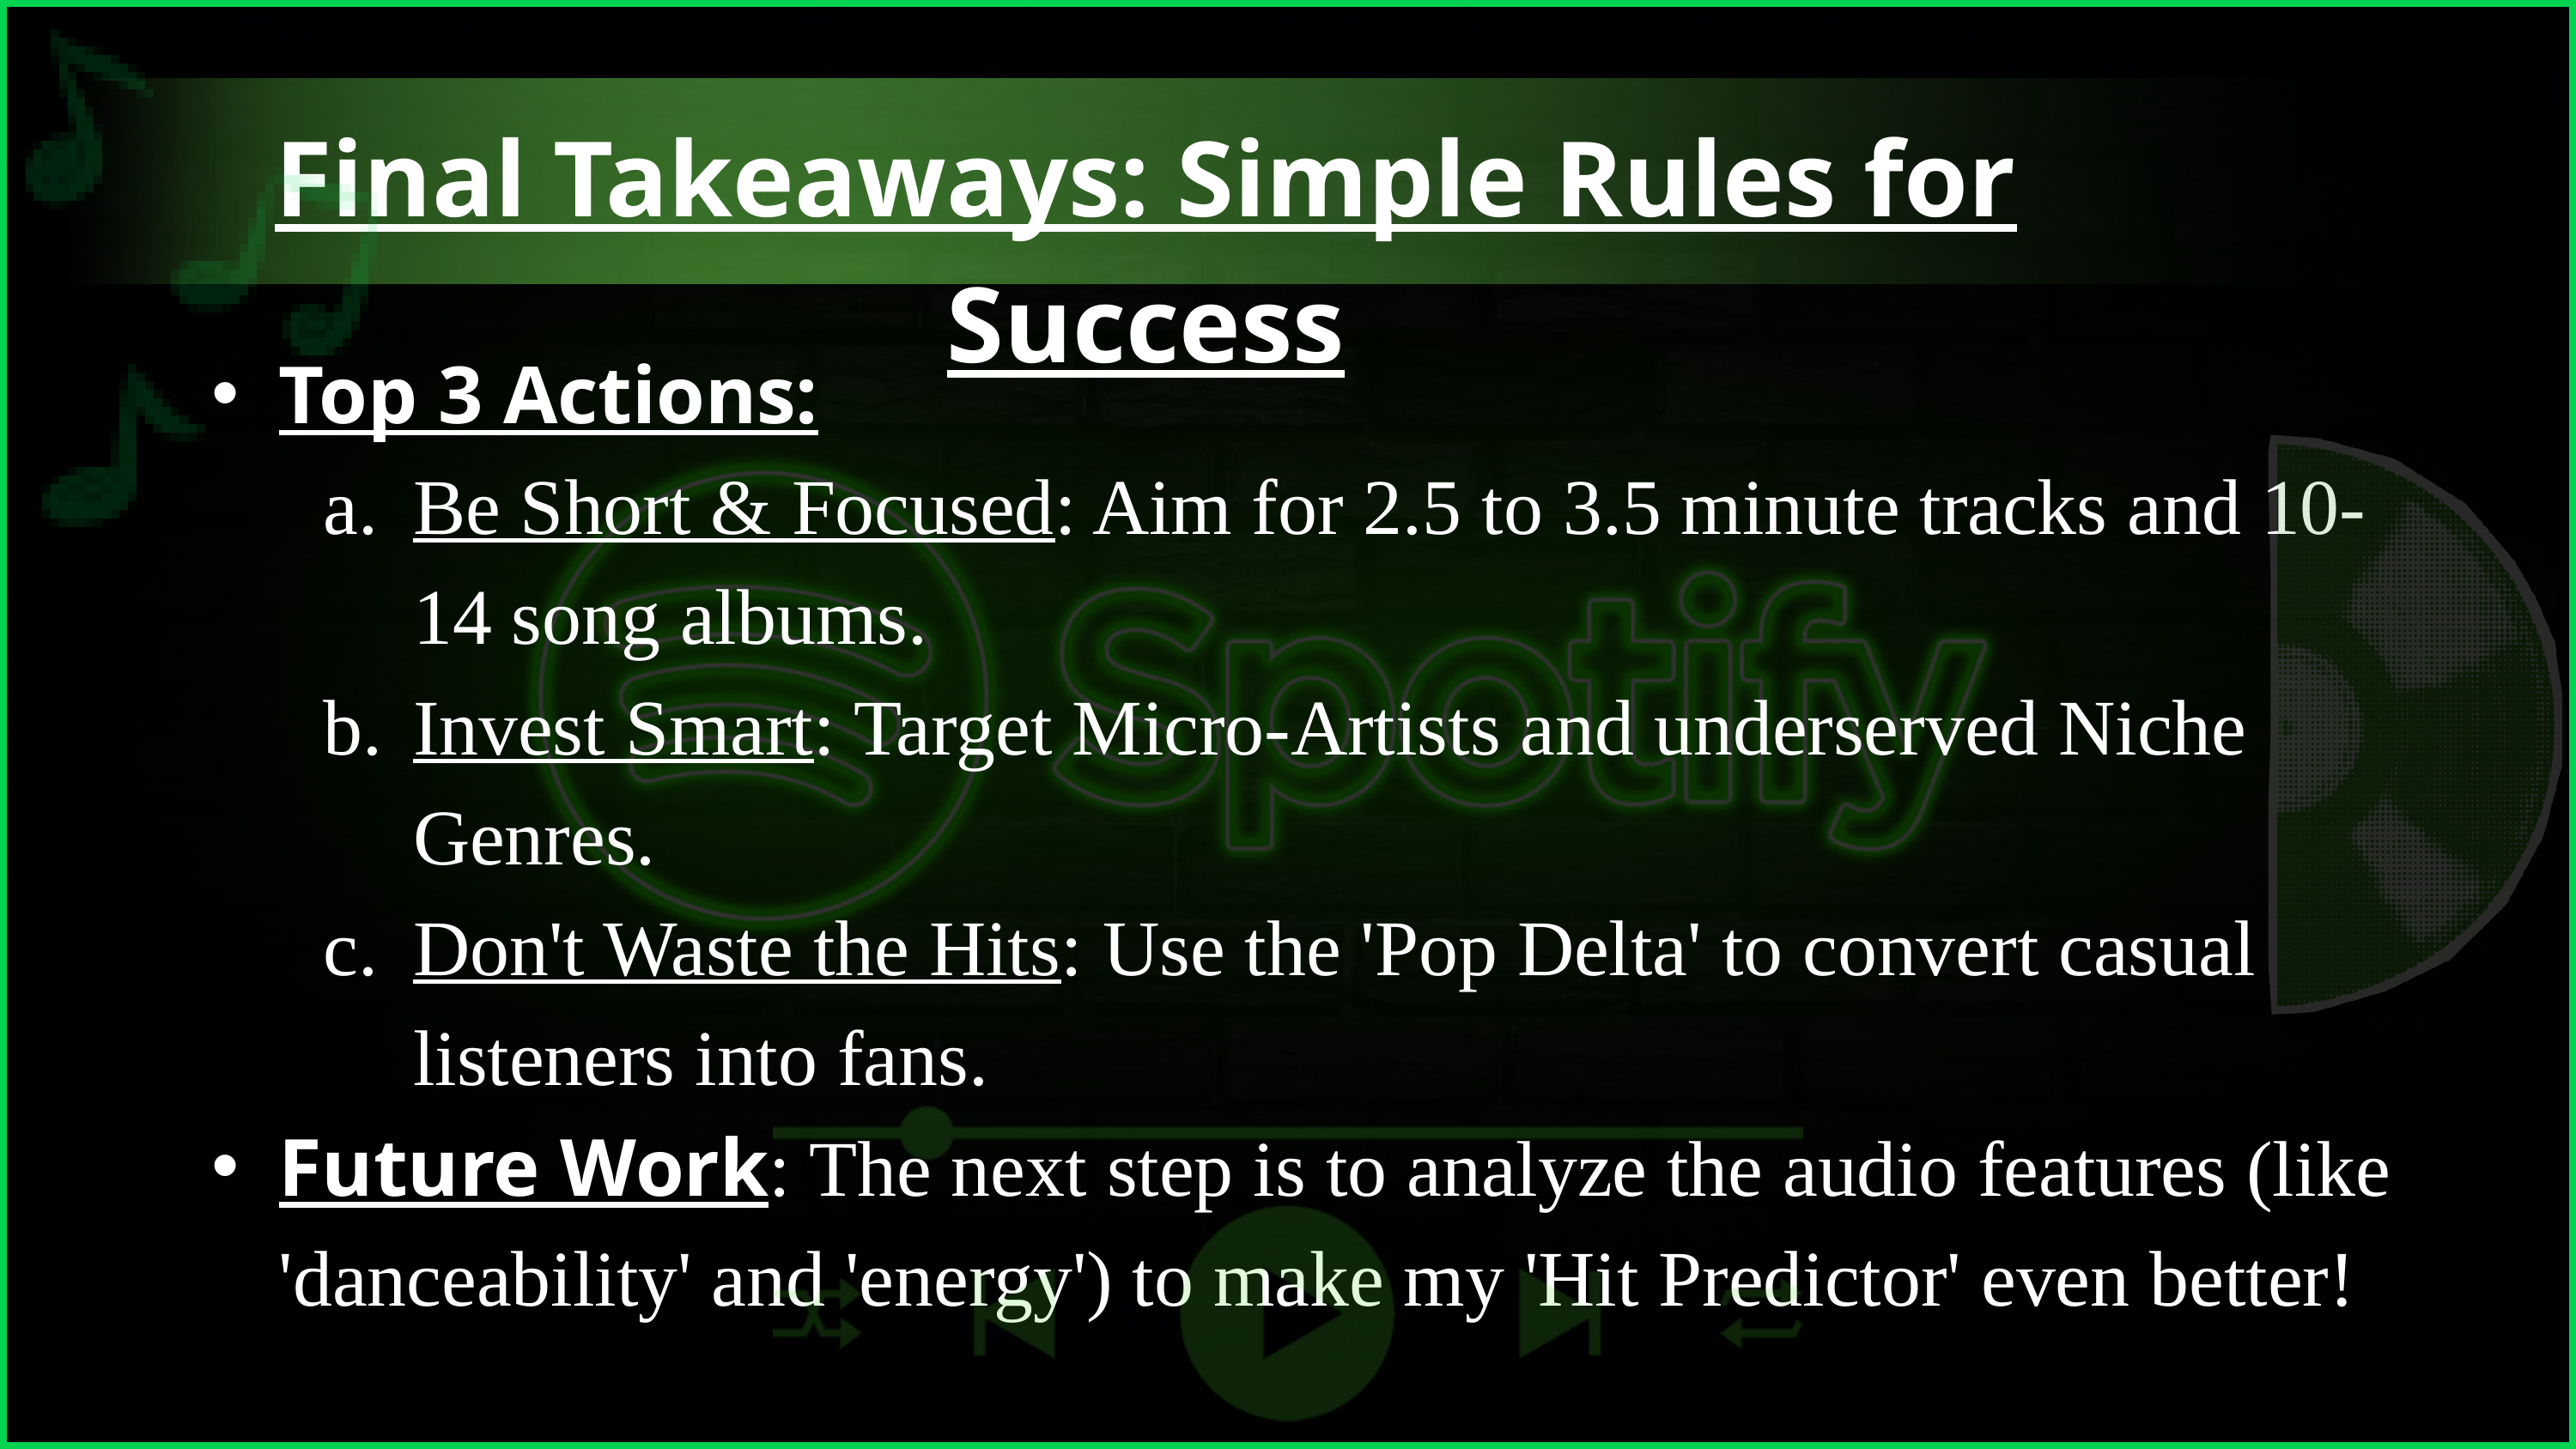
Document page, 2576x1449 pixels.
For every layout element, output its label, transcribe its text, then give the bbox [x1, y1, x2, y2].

text_box [25, 29, 378, 527]
text_box [772, 1104, 1803, 1422]
text_box Final Takeaways: Simple Rules for Success [173, 91, 2118, 530]
text_box [0, 0, 2576, 1449]
text_box [2268, 434, 2563, 1015]
text_box Top 3 Actions: Be Short & Focused: Aim for 2.5 to 3.5 minute tracks and 10-14 song albums. Invest Smart: Target Micro-Artists and underserved Niche Genres. Don't Waste the Hits: Use the 'Pop Delta' to convert casual listeners into fans. Future Work: The next step is to analyze the audio features (like 'danceability' and 'energy') to make my 'Hit Predictor' even better! [144, 329, 2432, 1433]
